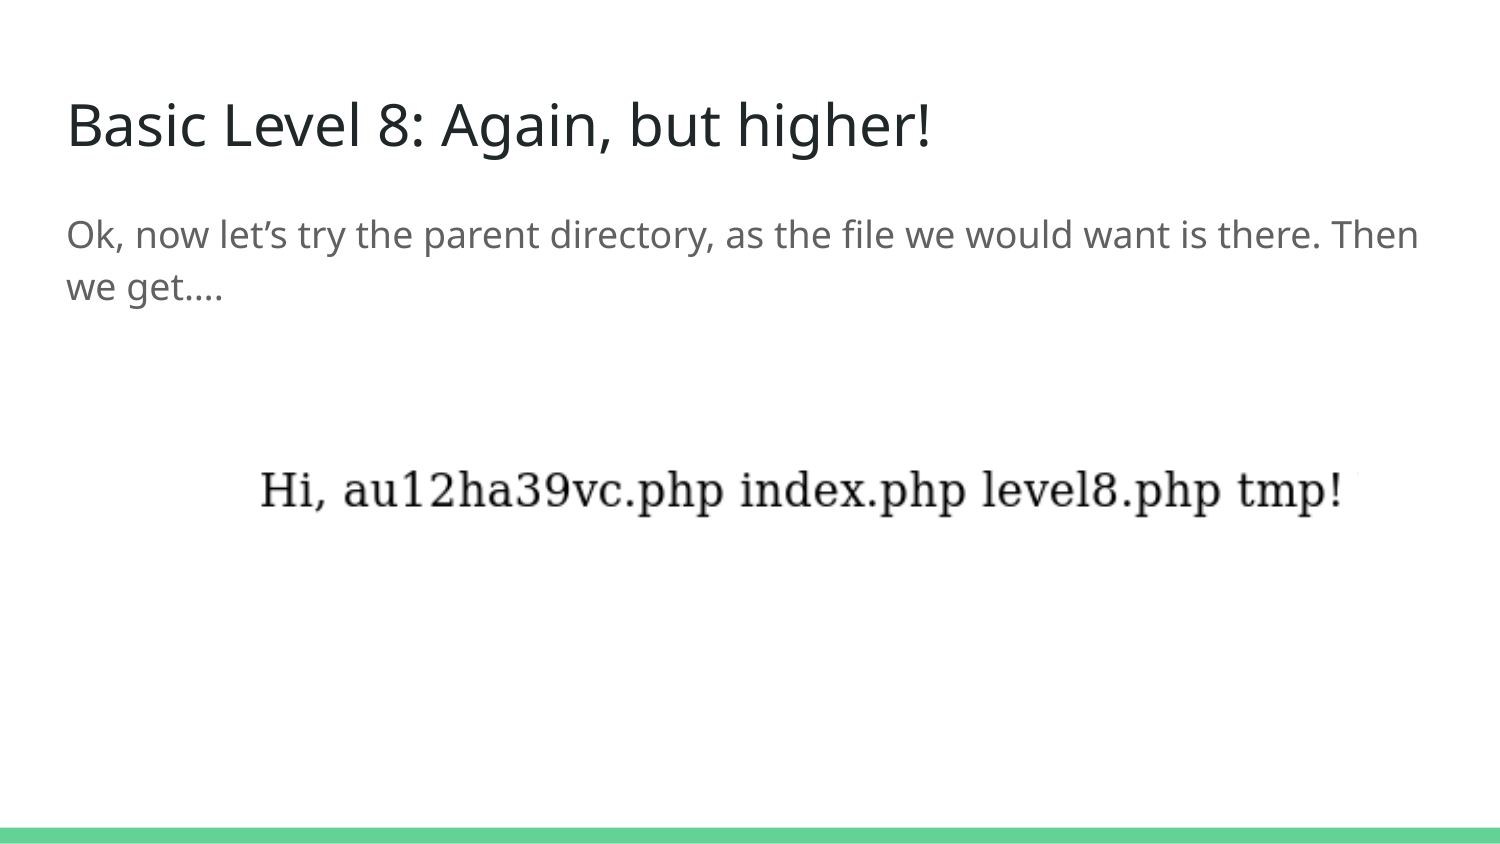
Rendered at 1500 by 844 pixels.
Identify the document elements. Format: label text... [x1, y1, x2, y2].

title Basic Level 8: Again, but higher! [51, 72, 1449, 167]
picture [237, 449, 1359, 545]
list Ok, now let’s try the parent directory, as the file we would want is there. Then we get…. [51, 189, 1449, 750]
